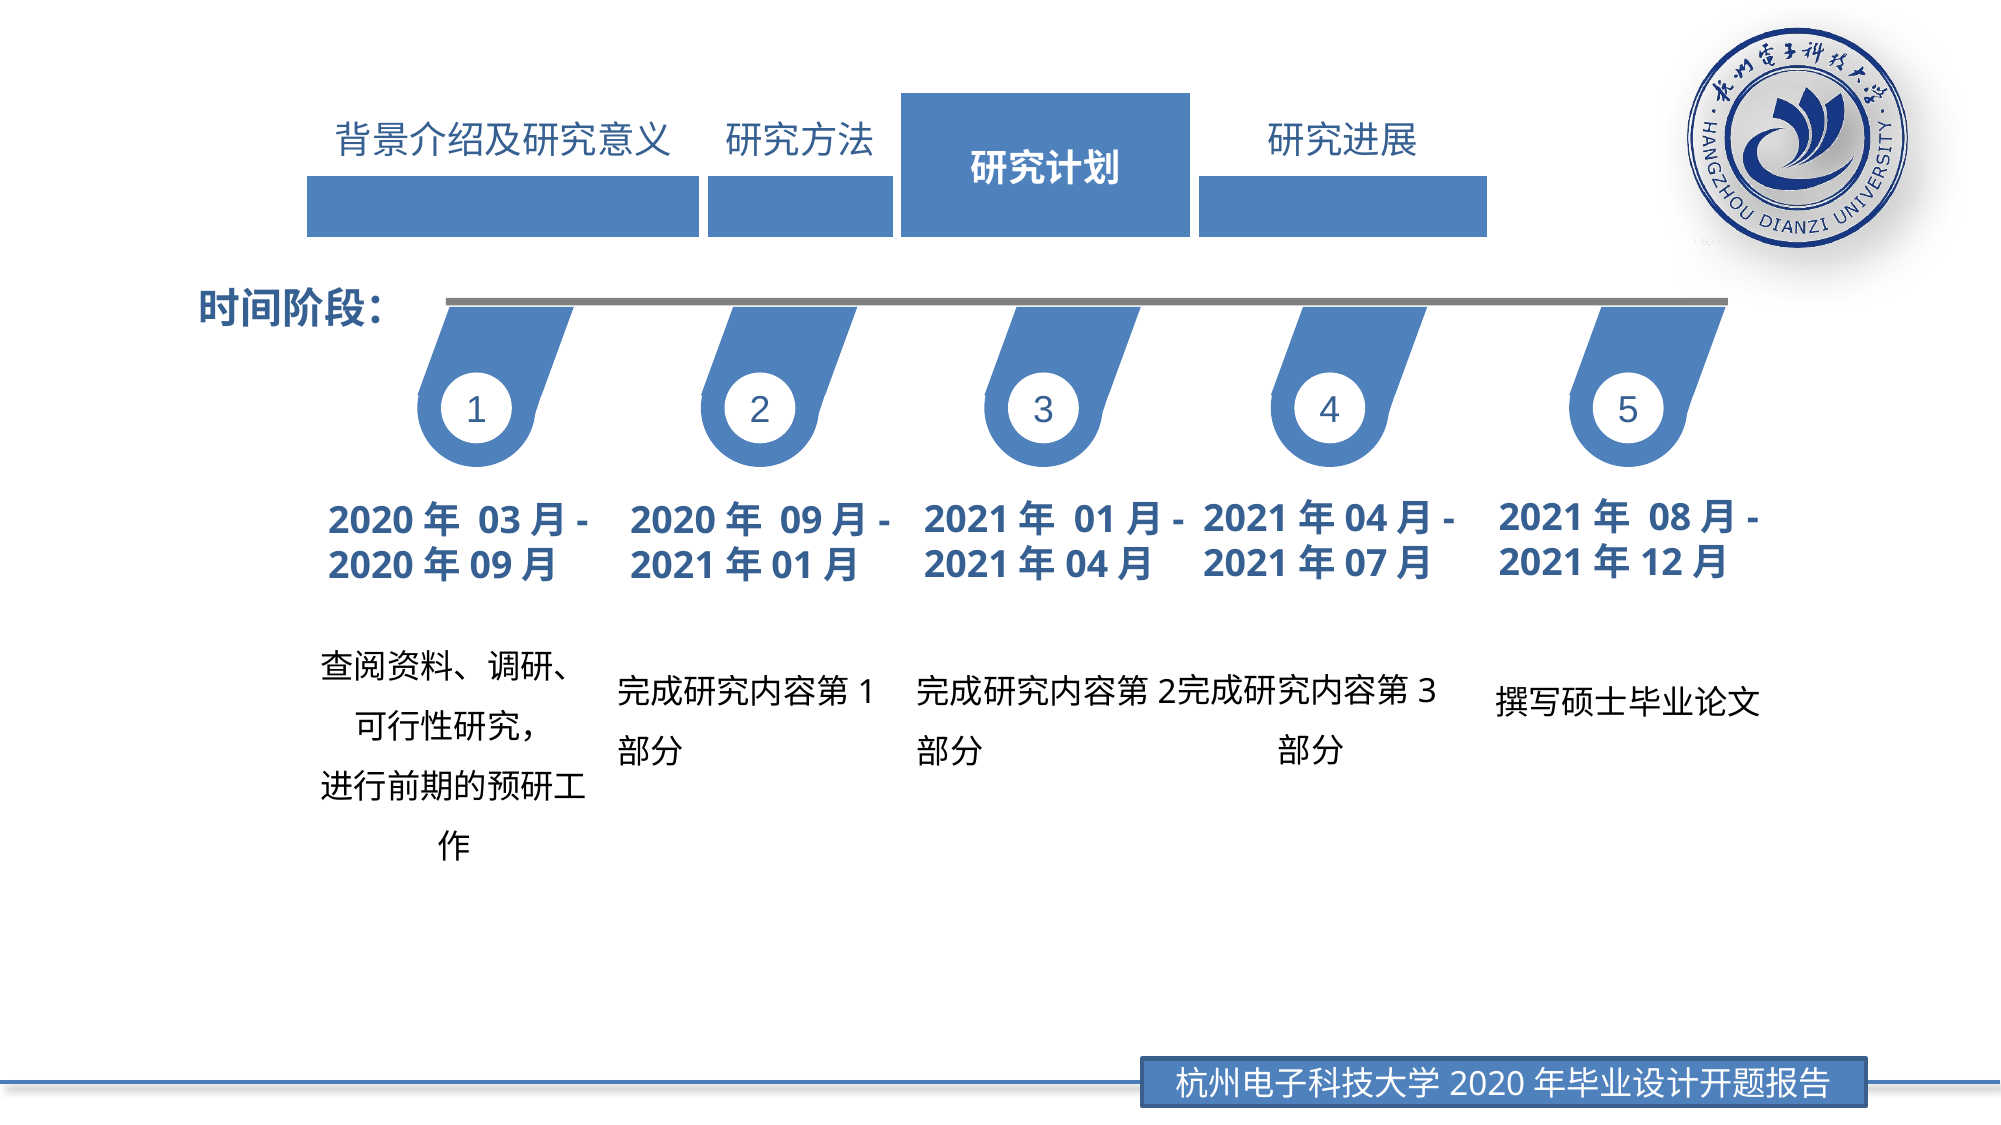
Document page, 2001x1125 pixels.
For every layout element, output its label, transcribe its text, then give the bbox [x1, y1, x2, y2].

table_cell [1199, 176, 1487, 237]
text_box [1568, 306, 1726, 468]
text_box 查阅资料、调研、可行性研究， 进行前期的预研工作 [294, 617, 613, 873]
text_box 2021年 01月- 2021年04月 [909, 487, 1188, 592]
text_box 完成研究内容第1部分 [602, 642, 902, 778]
text_box 完成研究内容第3部分 [1161, 641, 1461, 777]
text_box 2021年 08月- 2021年12月 [1483, 485, 1774, 591]
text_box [984, 306, 1142, 468]
table_header 研究方法 [708, 93, 893, 167]
table_header 背景介绍及研究意义 [307, 93, 699, 167]
table_header 研究计划 [901, 93, 1190, 237]
text_box 2020年 03月- 2020年09月 [313, 488, 604, 594]
text_box 完成研究内容第2部分 [902, 642, 1202, 778]
text_box 2020年 09月- 2021年01月 [615, 488, 906, 594]
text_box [417, 306, 575, 468]
text_box 撰写硕士毕业论文 [1478, 654, 1778, 729]
picture [1679, 19, 1916, 256]
table_header 研究进展 [1199, 93, 1487, 167]
text_box [444, 296, 1730, 307]
table_cell [708, 176, 893, 237]
text_box 时间阶段： [183, 274, 423, 339]
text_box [1270, 306, 1428, 468]
table_cell [307, 176, 699, 237]
text_box 2021年04月- 2021年07月 [1188, 486, 1470, 592]
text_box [700, 306, 858, 468]
